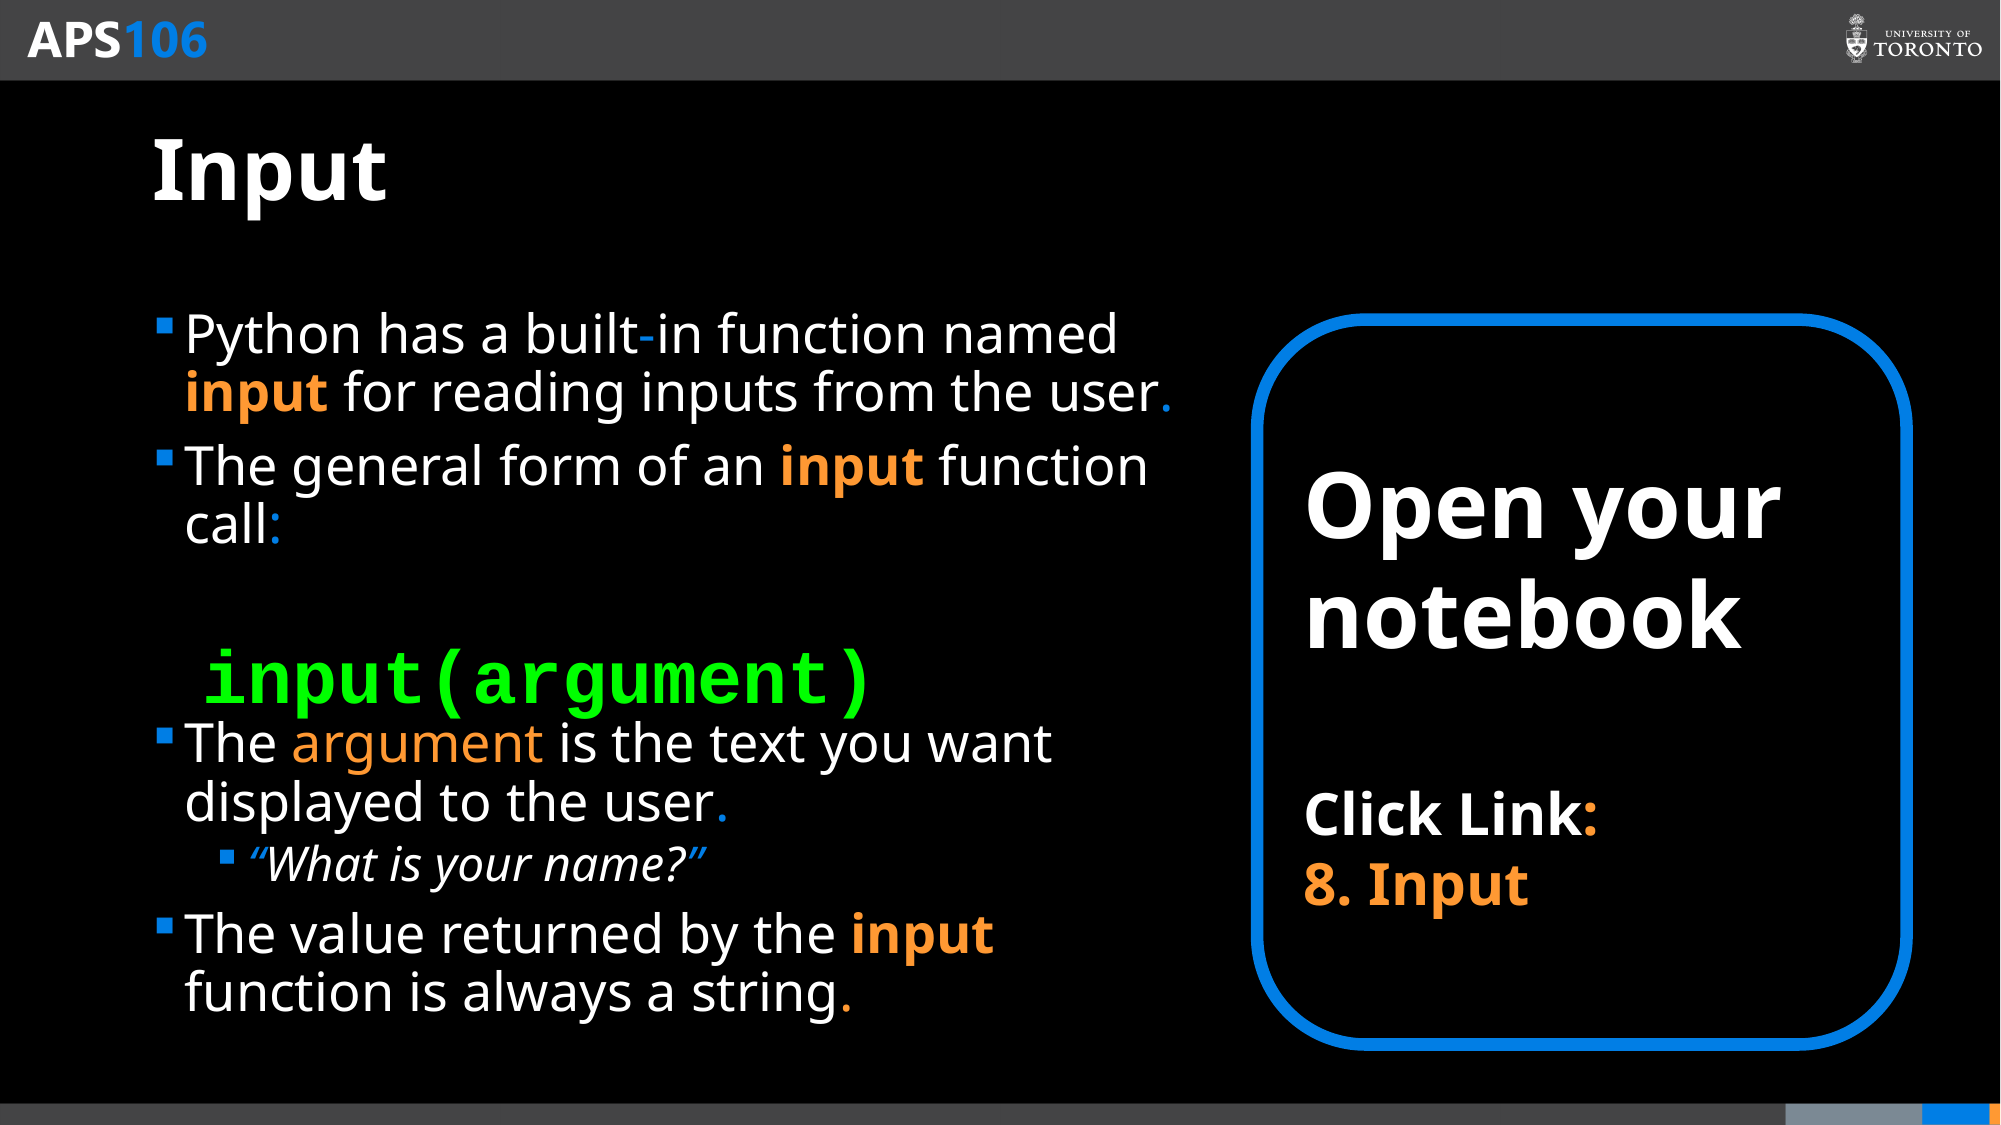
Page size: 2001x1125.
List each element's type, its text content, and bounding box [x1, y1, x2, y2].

text_box Open your notebook Click Link: 8. Input [1256, 318, 1908, 1046]
title Input [137, 119, 1863, 227]
text_box input(argument) [187, 621, 893, 726]
list Python has a built-in function named input for reading inputs from the user. The general form of an input function call: The argument is the text you want displayed to the user. “What is your name?” The value returned by the input function is always a string. [137, 299, 1194, 1093]
picture [0, 0, 2001, 1125]
